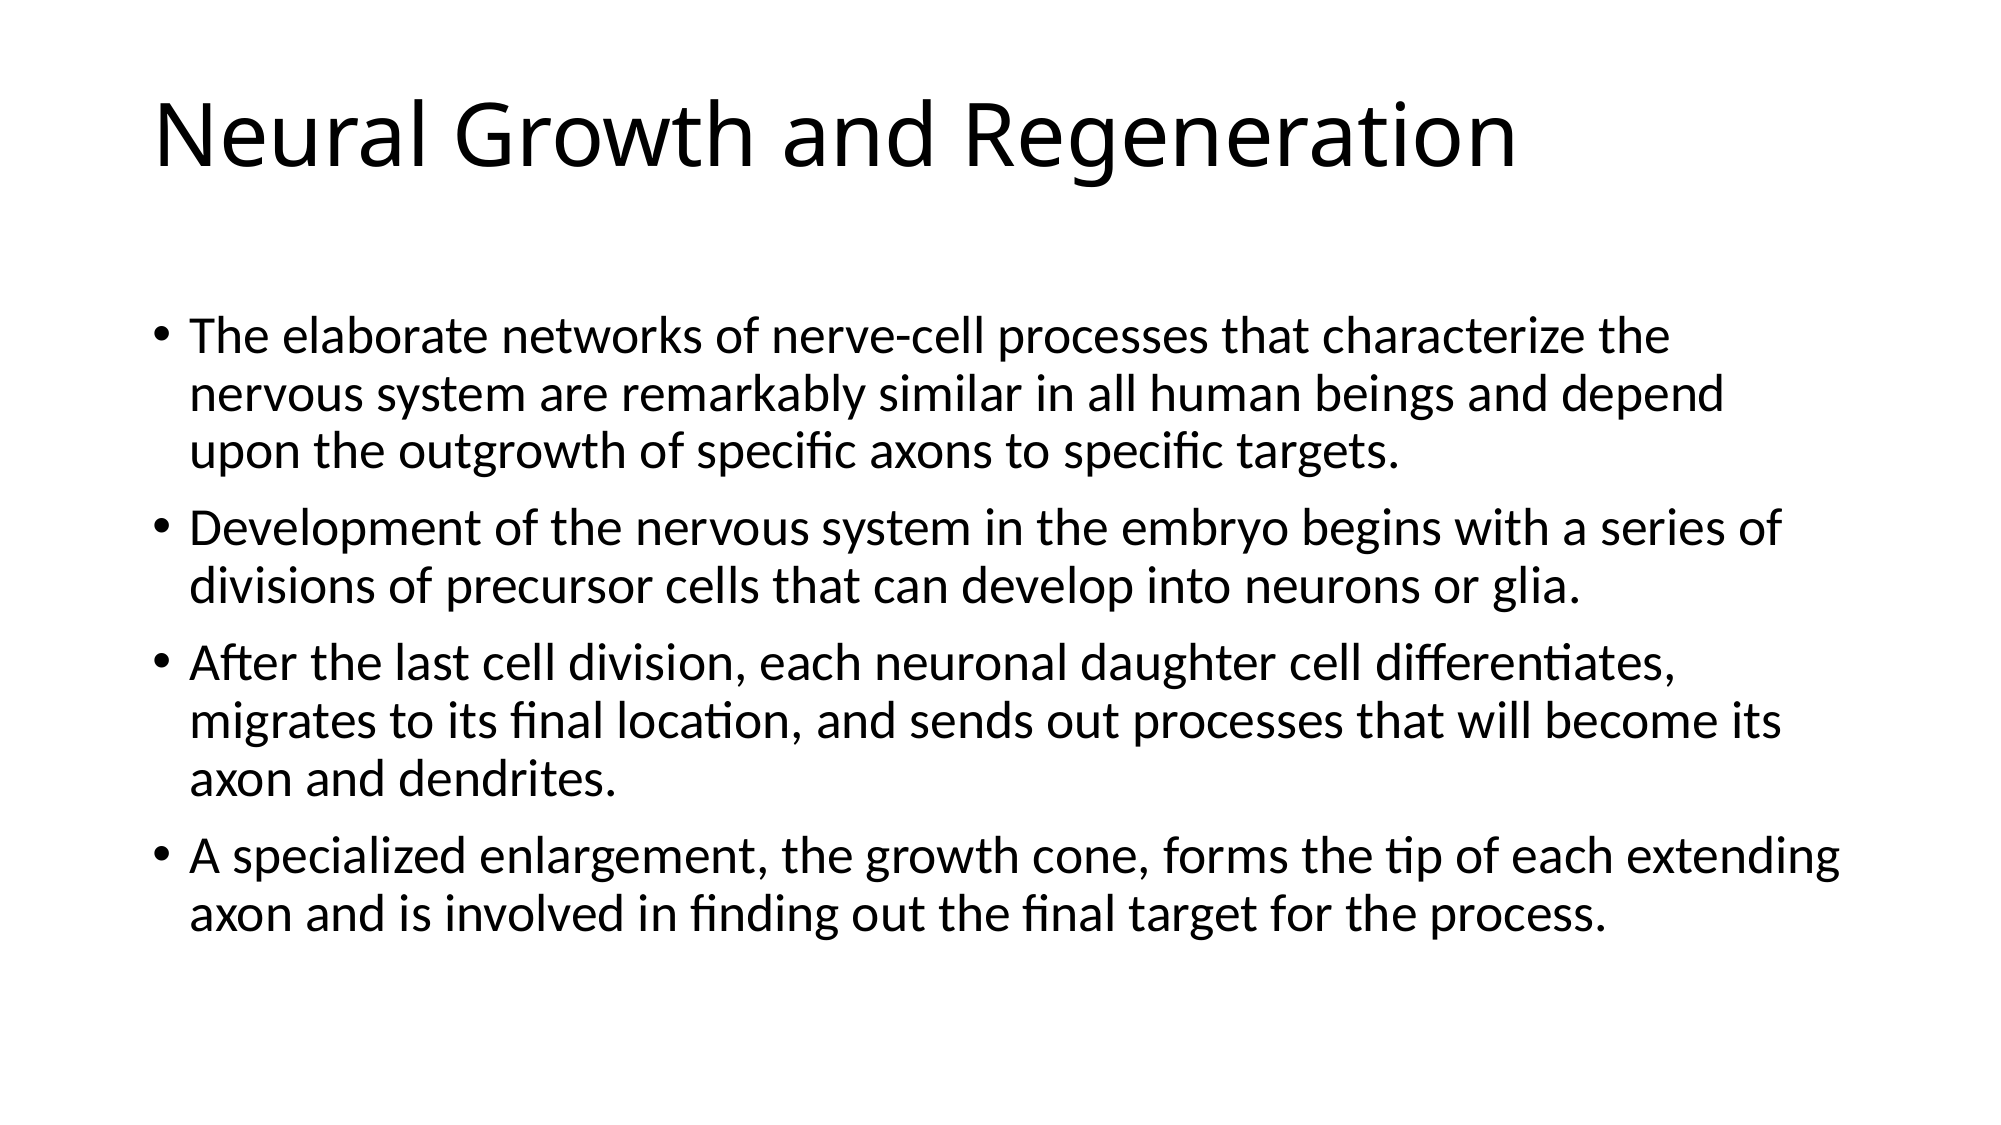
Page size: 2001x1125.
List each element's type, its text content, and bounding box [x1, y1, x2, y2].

list The elaborate networks of nerve-cell processes that characterize the nervous system are remarkably similar in all human beings and depend upon the outgrowth of specific axons to specific targets. Development of the nervous system in the embryo begins with a series of divisions of precursor cells that can develop into neurons or glia. After the last cell division, each neuronal daughter cell differentiates, migrates to its final location, and sends out processes that will become its axon and dendrites. A specialized enlargement, the growth cone, forms the tip of each extending axon and is involved in finding out the final target for the process. [137, 299, 1863, 1014]
title Neural Growth and Regeneration [137, 82, 1863, 299]
